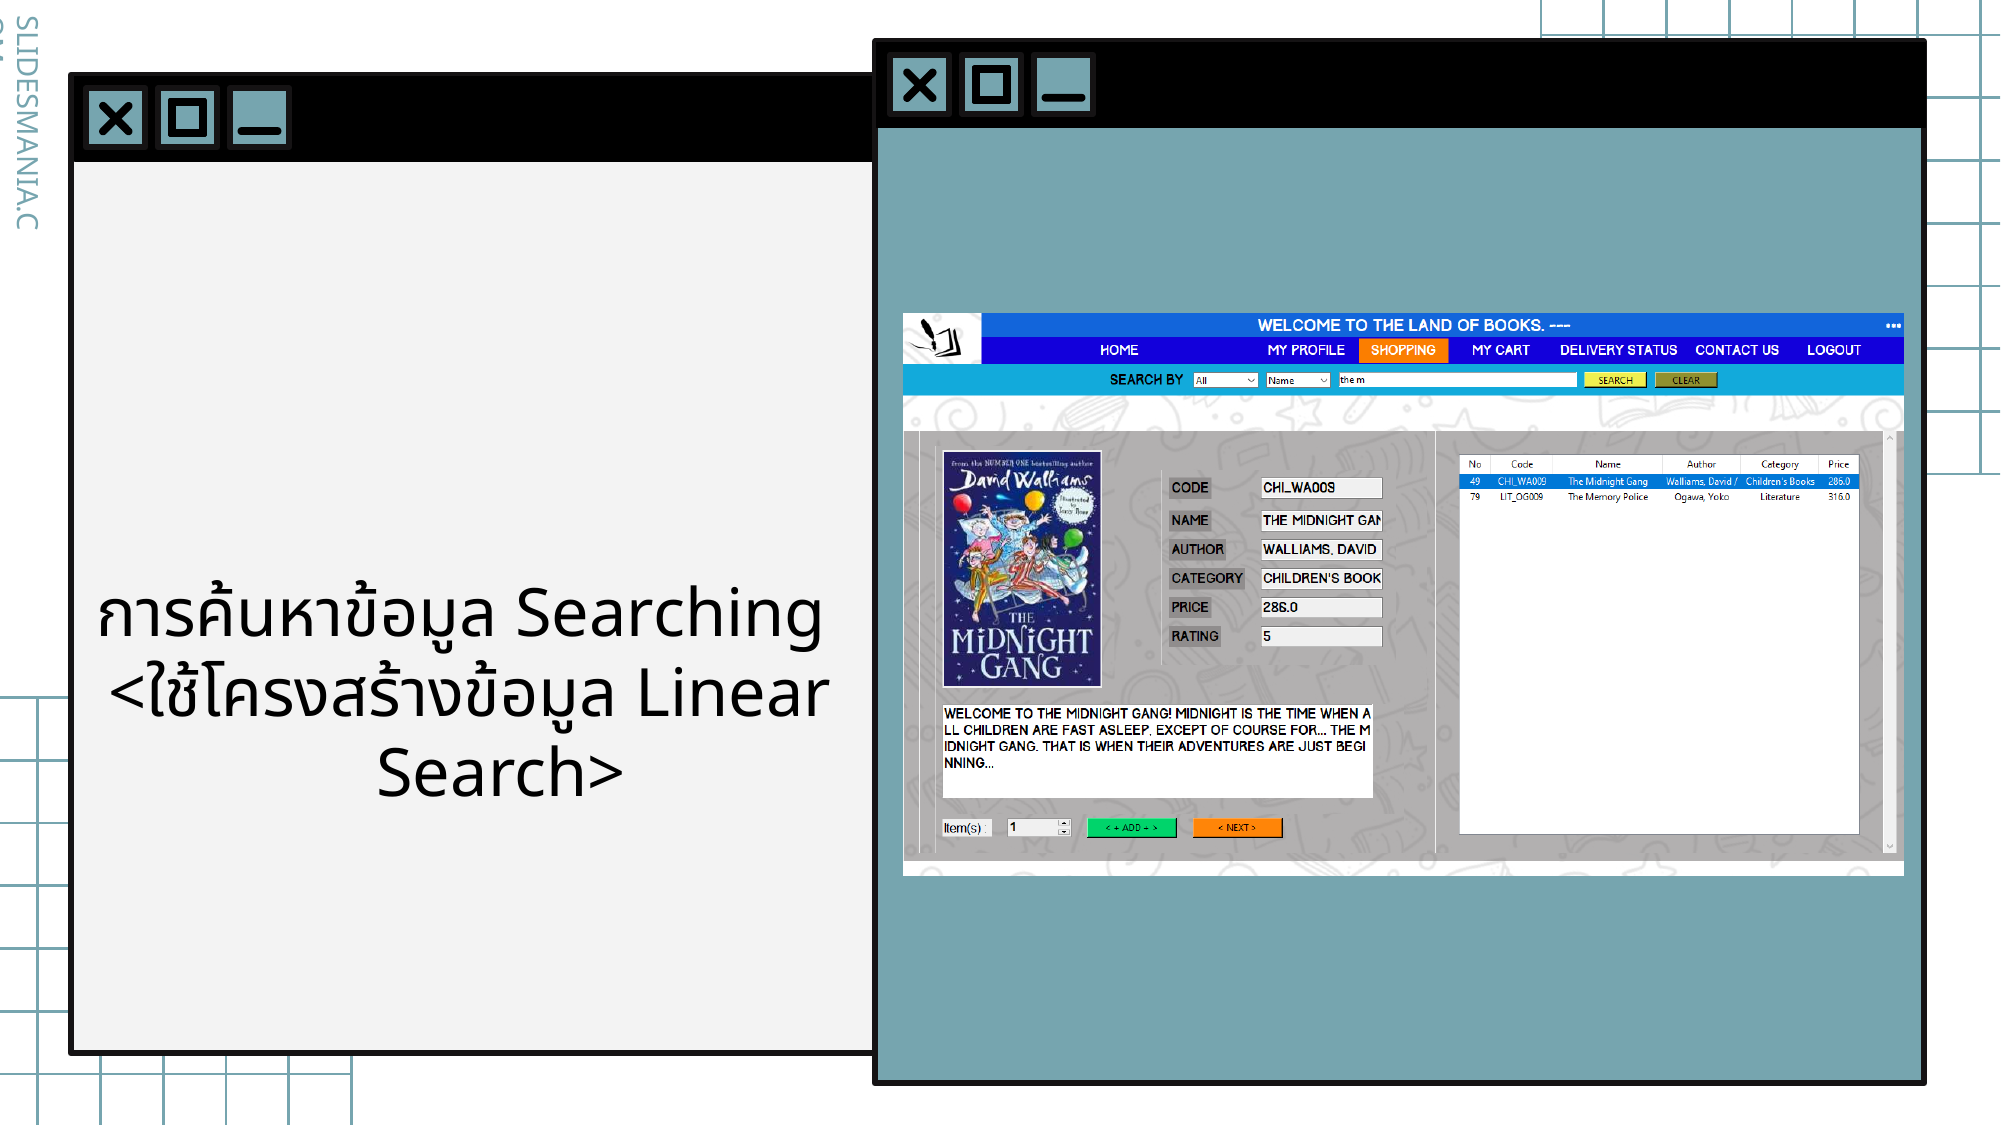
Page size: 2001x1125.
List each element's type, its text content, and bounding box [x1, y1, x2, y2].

picture [903, 313, 1905, 877]
subtitle การค้นหาข้อมูล Searching <ใช้โครงสร้างข้อมูล Linear Search> [48, 550, 879, 742]
